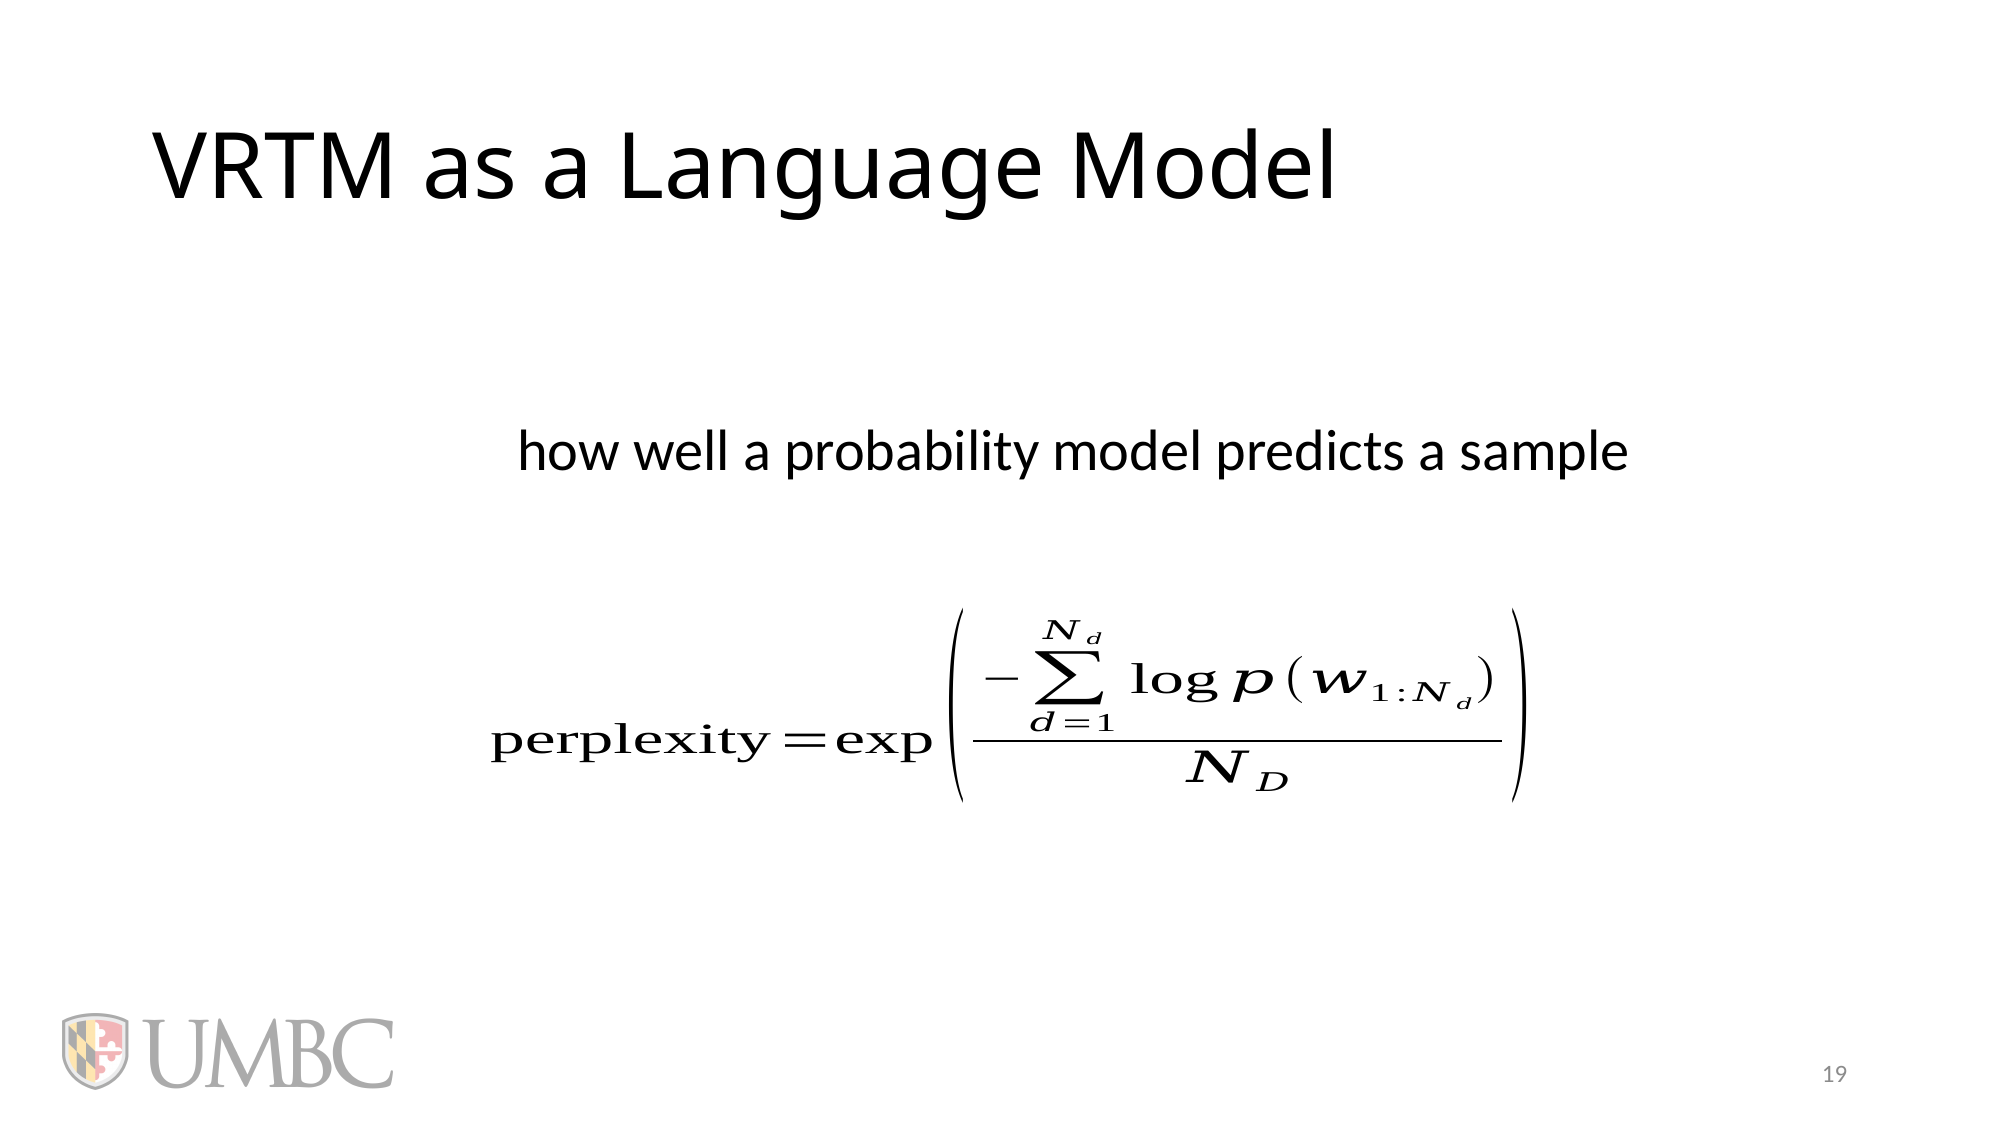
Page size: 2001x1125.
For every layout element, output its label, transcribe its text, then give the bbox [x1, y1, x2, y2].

title VRTM as a Language Model [137, 59, 1863, 278]
text_box how well a probability model predicts a sample [502, 404, 1646, 489]
slide_number 19 [1412, 1042, 1863, 1103]
